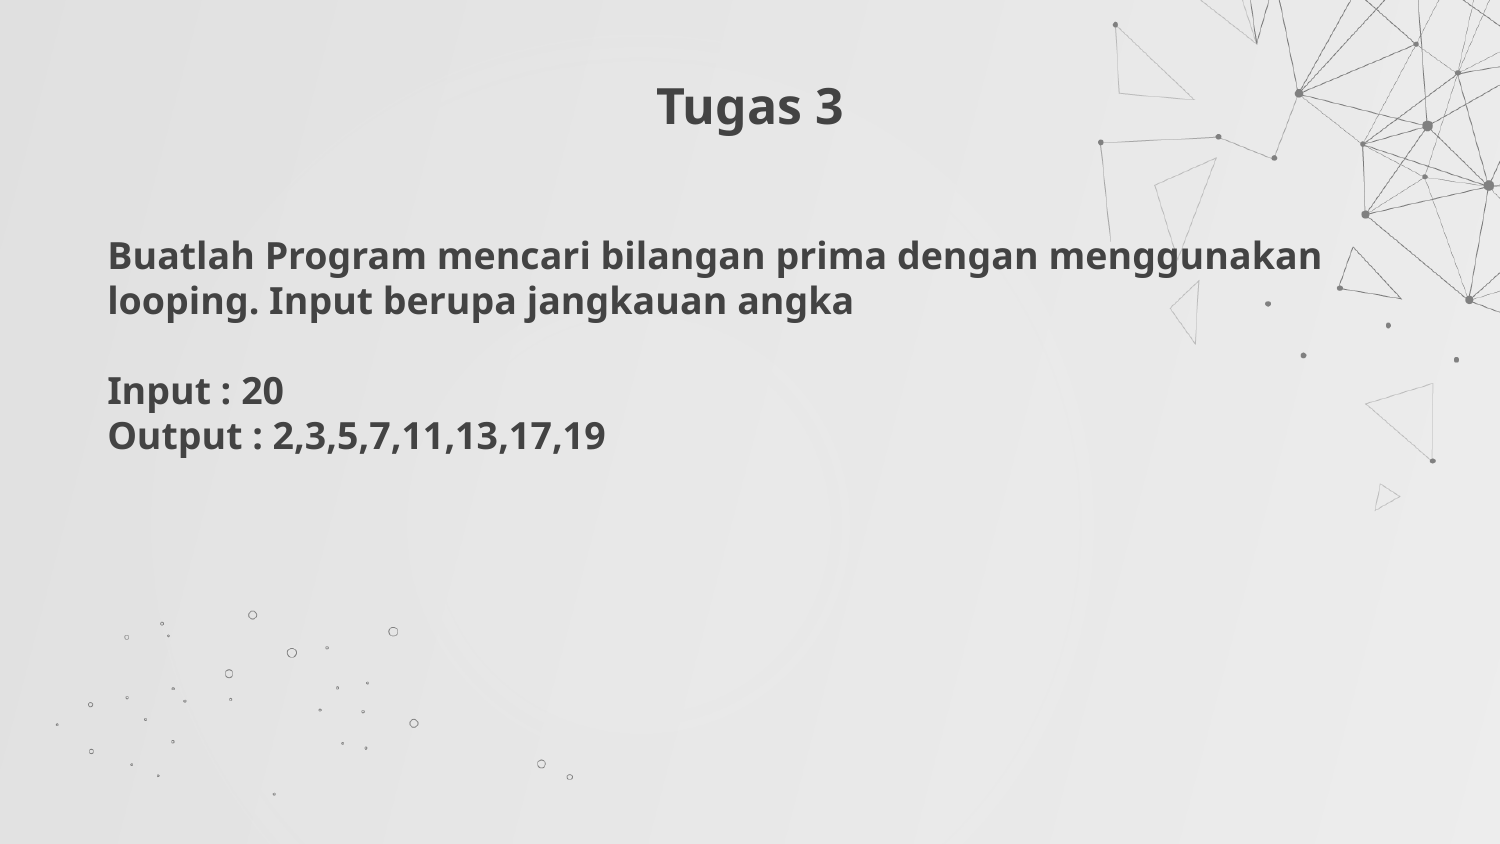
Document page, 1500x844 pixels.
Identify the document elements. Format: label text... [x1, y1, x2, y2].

picture [0, 0, 1500, 844]
list Buatlah Program mencari bilangan prima dengan menggunakan looping. Input berupa jangkauan angka Input : 20 Output : 2,3,5,7,11,13,17,19 [92, 217, 1377, 657]
title Tugas 3 [494, 59, 1006, 174]
